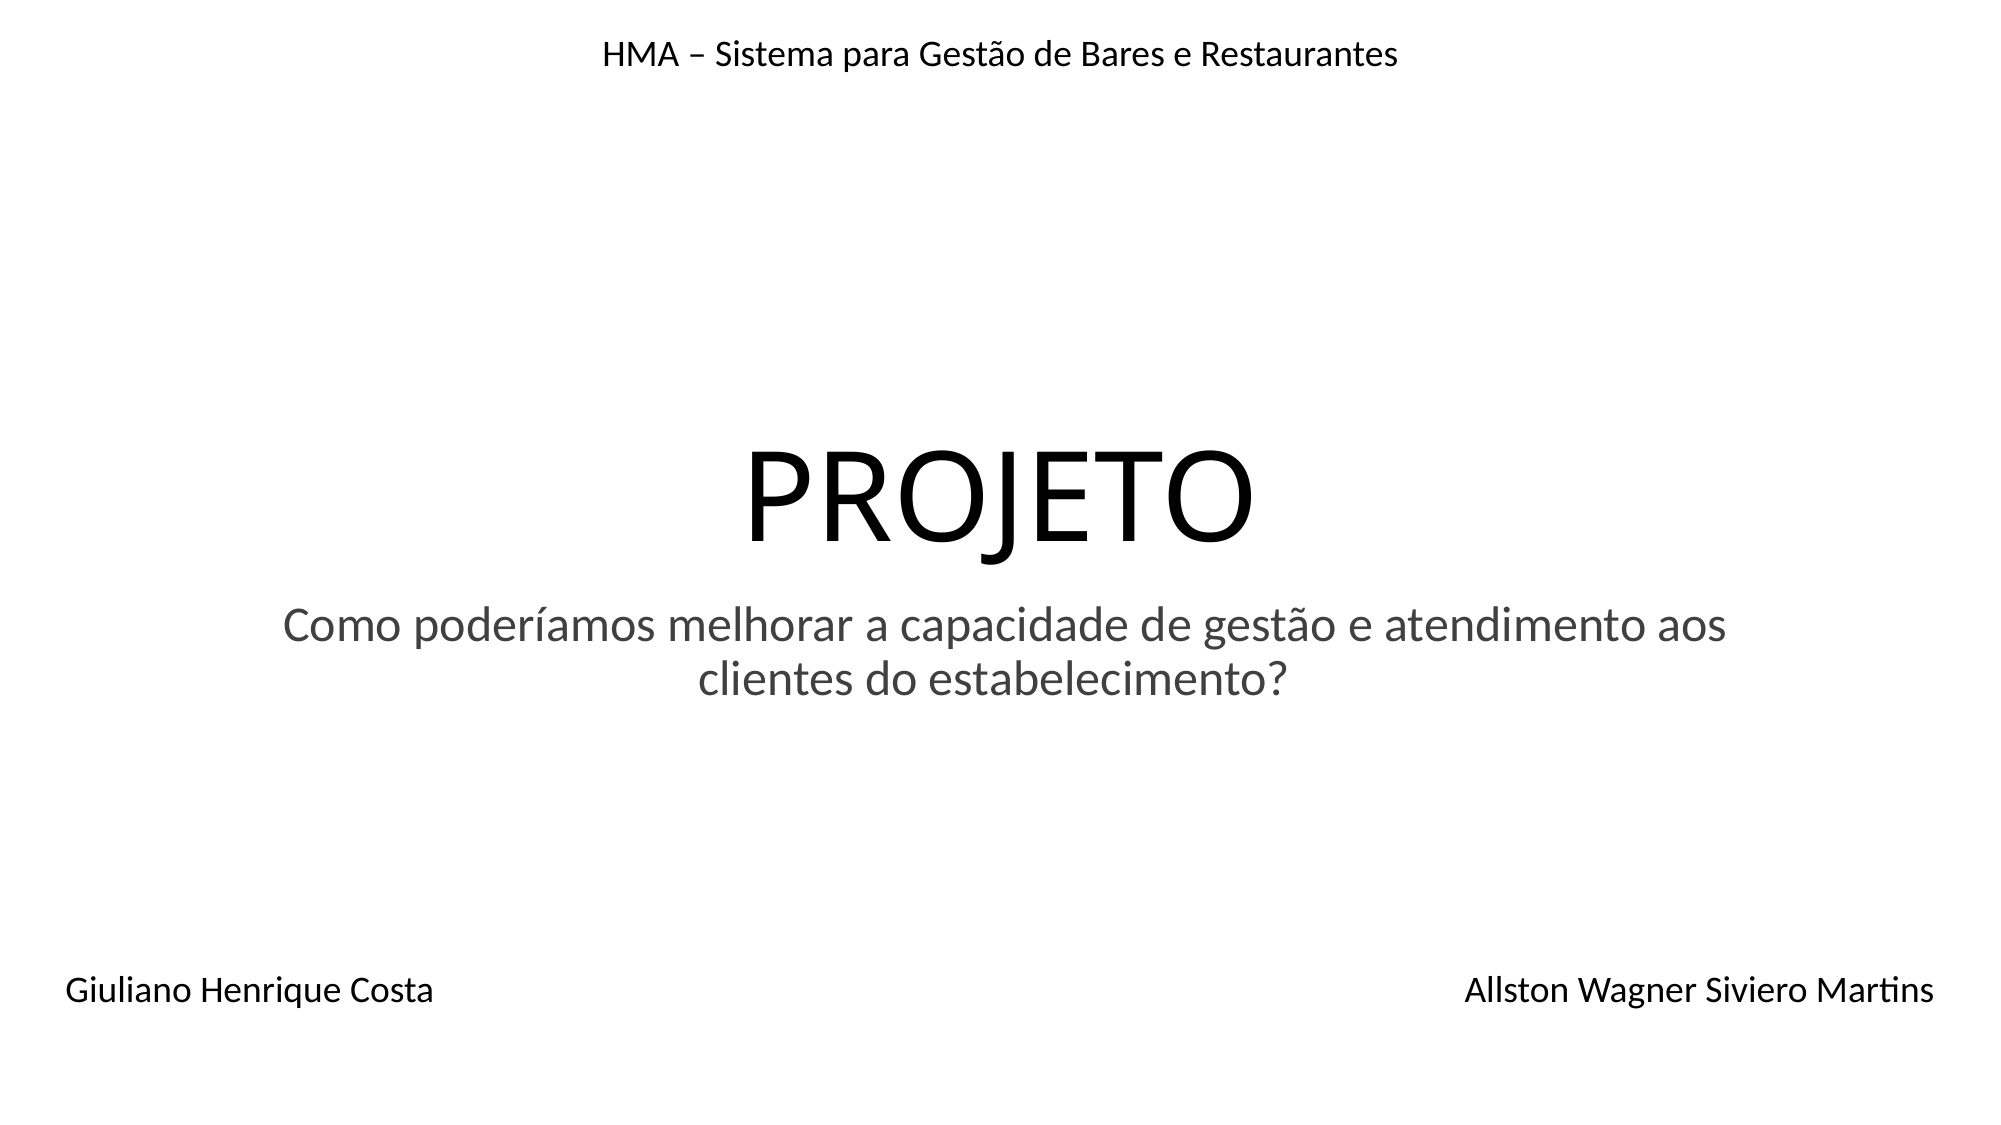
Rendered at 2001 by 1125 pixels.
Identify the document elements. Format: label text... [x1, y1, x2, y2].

text_box HMA – Sistema para Gestão de Bares e Restaurantes [587, 21, 1415, 82]
subtitle Como poderíamos melhorar a capacidade de gestão e atendimento aos clientes do estabelecimento? [249, 590, 1750, 863]
text_box Giuliano Henrique Costa [50, 957, 450, 1018]
title PROJETO [249, 184, 1750, 577]
text_box Allston Wagner Siviero Martins [1449, 957, 1950, 1018]
